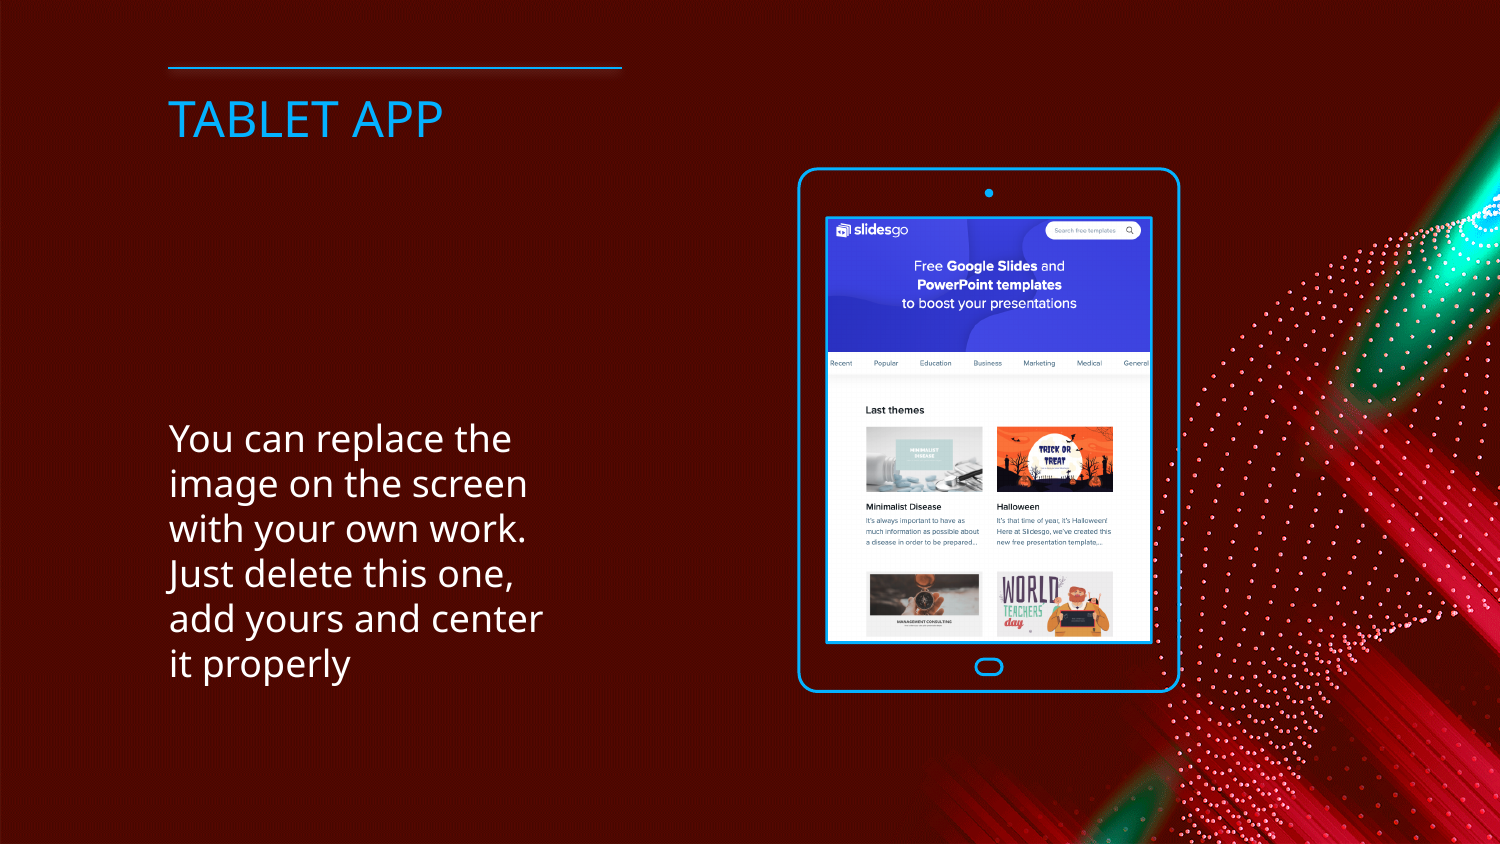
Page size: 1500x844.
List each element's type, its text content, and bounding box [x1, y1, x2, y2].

picture [0, 0, 1500, 844]
title TABLET APP [153, 72, 914, 228]
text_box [797, 167, 1181, 694]
subtitle You can replace the image on the screen with your own work. Just delete this one, add yours and center it properly [153, 399, 574, 736]
